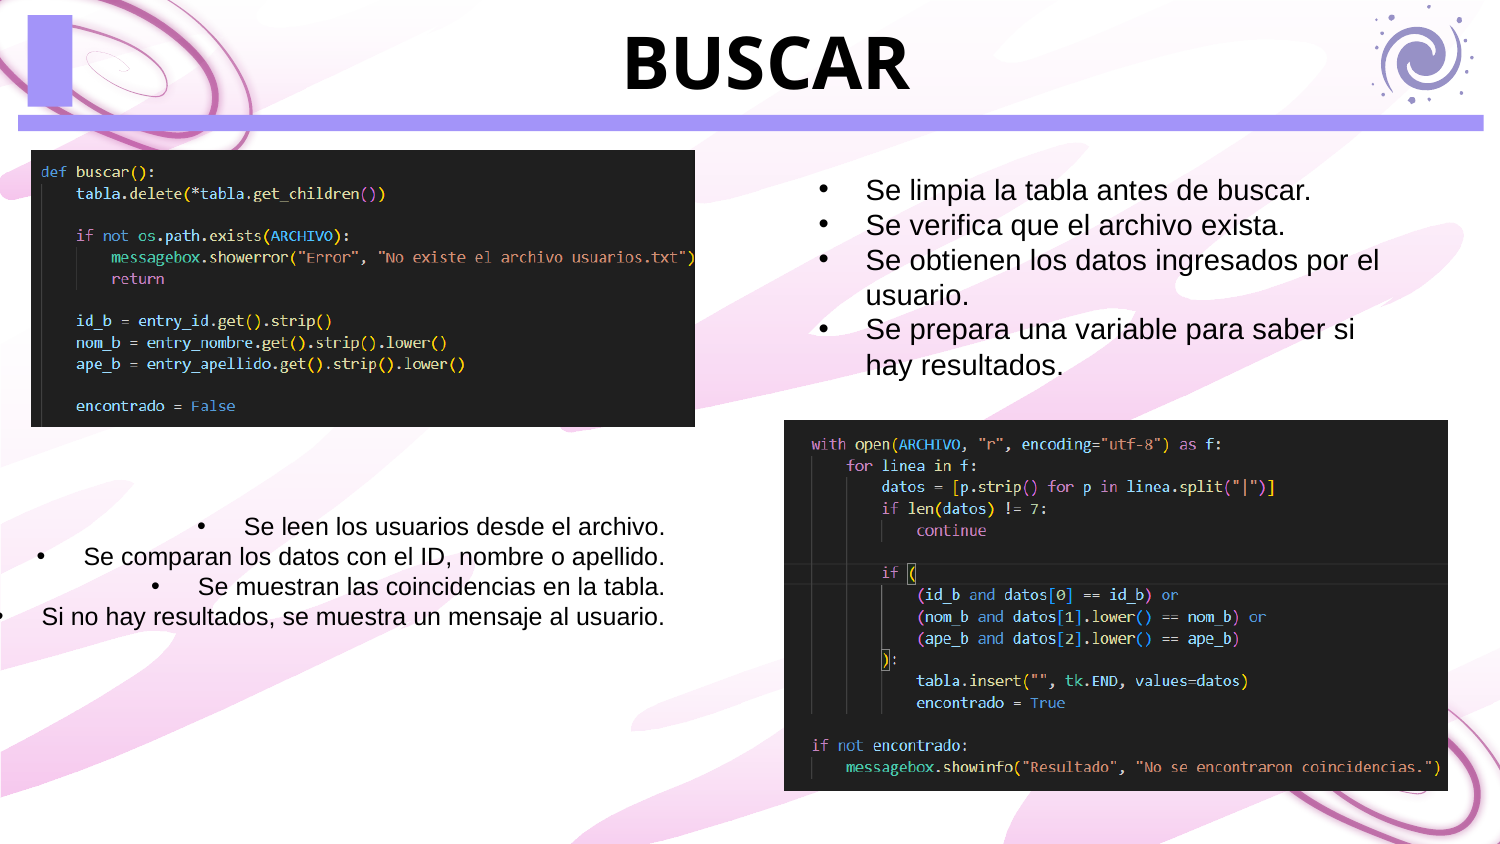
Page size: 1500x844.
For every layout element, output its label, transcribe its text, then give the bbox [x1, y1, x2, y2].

text_box Se limpia la tabla antes de buscar. Se verifica que el archivo exista. Se obtienen los datos ingresados por el usuario. Se prepara una variable para saber si hay resultados. [803, 163, 1417, 419]
picture [31, 149, 696, 427]
text_box Se leen los usuarios desde el archivo. Se comparan los datos con el ID, nombre o apellido. Se muestran las coincidencias en la tabla. Si no hay resultados, se muestra un mensaje al usuario. [0, 454, 682, 717]
title BUSCAR [253, 21, 1280, 100]
picture [784, 420, 1448, 792]
